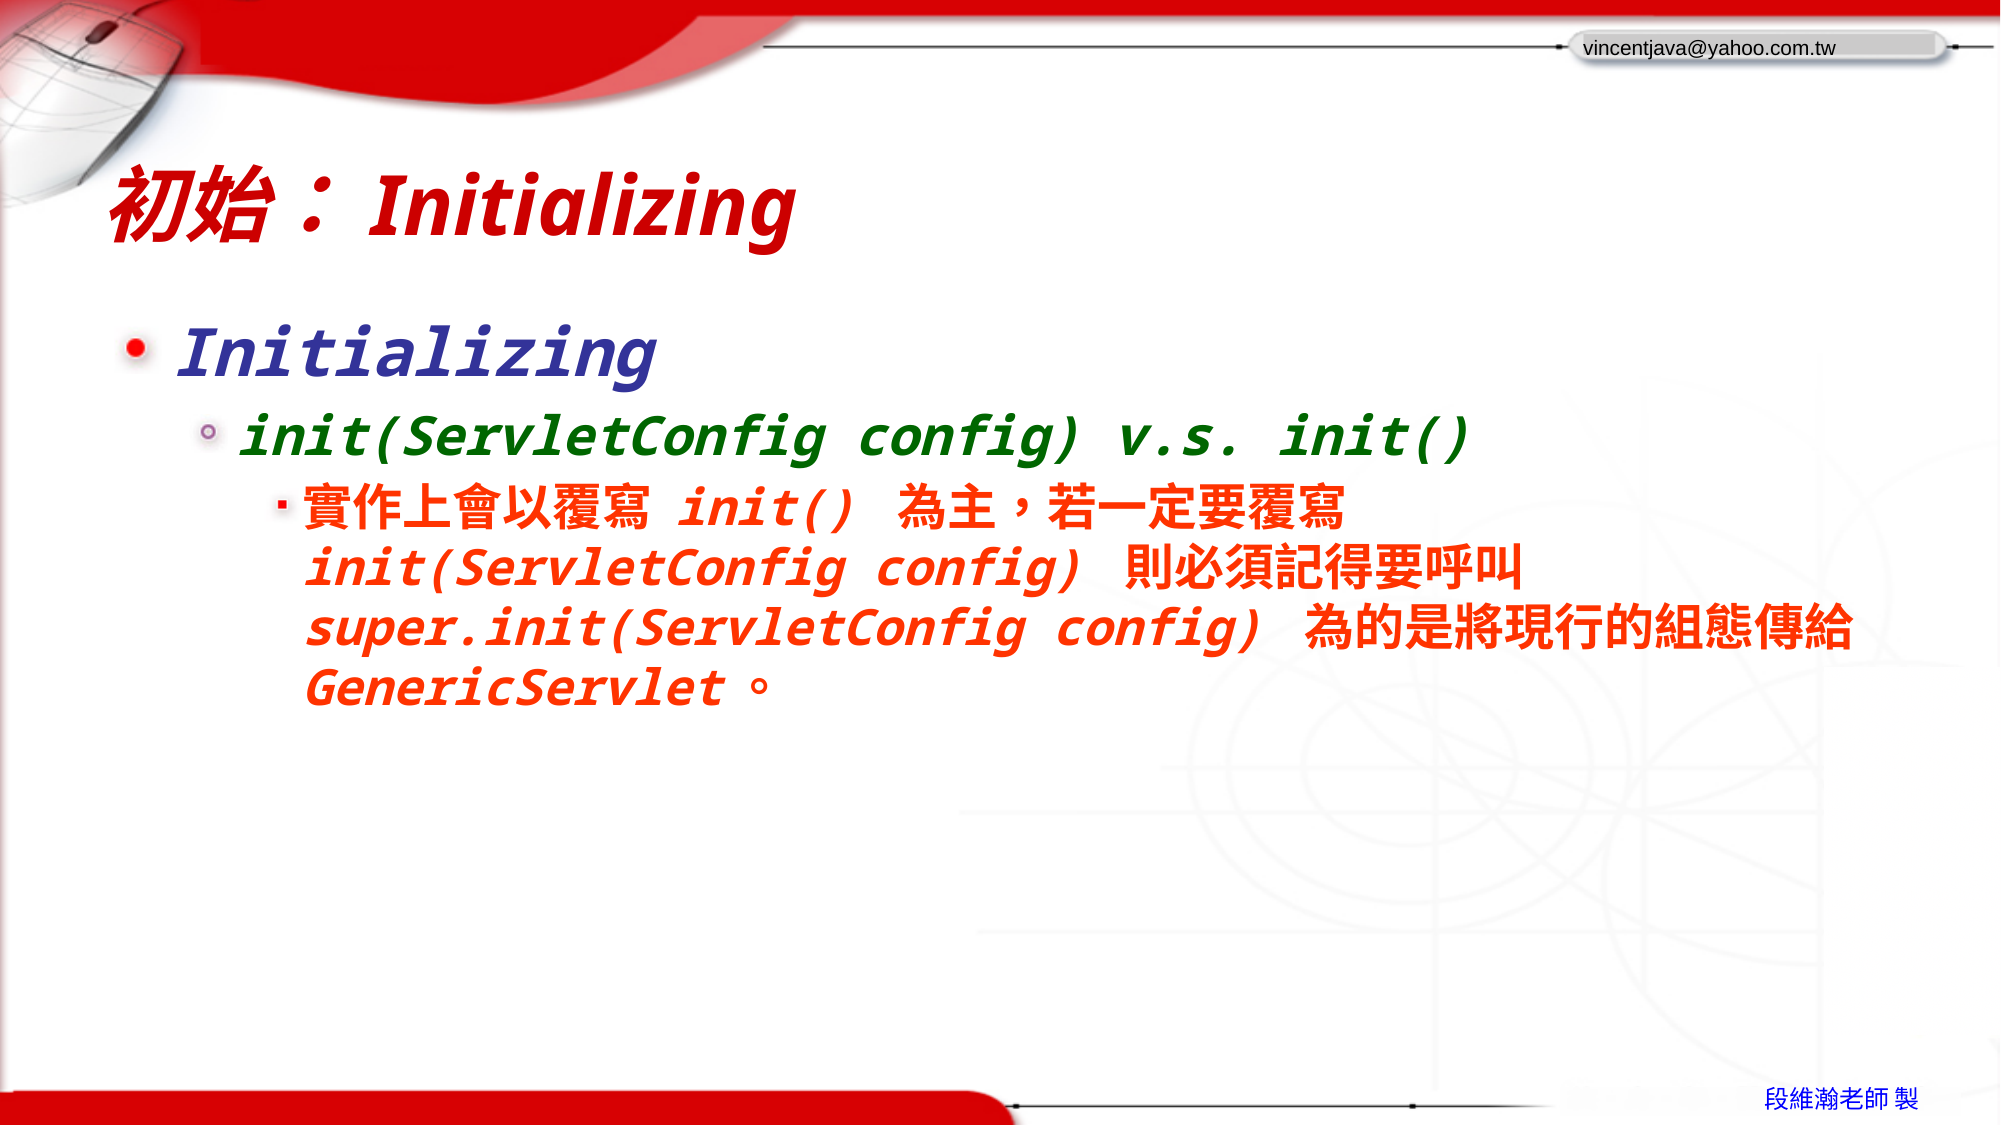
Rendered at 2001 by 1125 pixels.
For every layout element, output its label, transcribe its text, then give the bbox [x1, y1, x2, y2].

list Initializing init(ServletConfig config) v.s. init() 實作上會以覆寫 init() 為主，若一定要覆寫 init(ServletConfig config) 則必須記得要呼叫 super.init(ServletConfig config) 為的是將現行的組態傳給 GenericServlet。 [99, 302, 1900, 1005]
title 初始：Initializing [86, 136, 1887, 268]
picture [0, 0, 2001, 1125]
